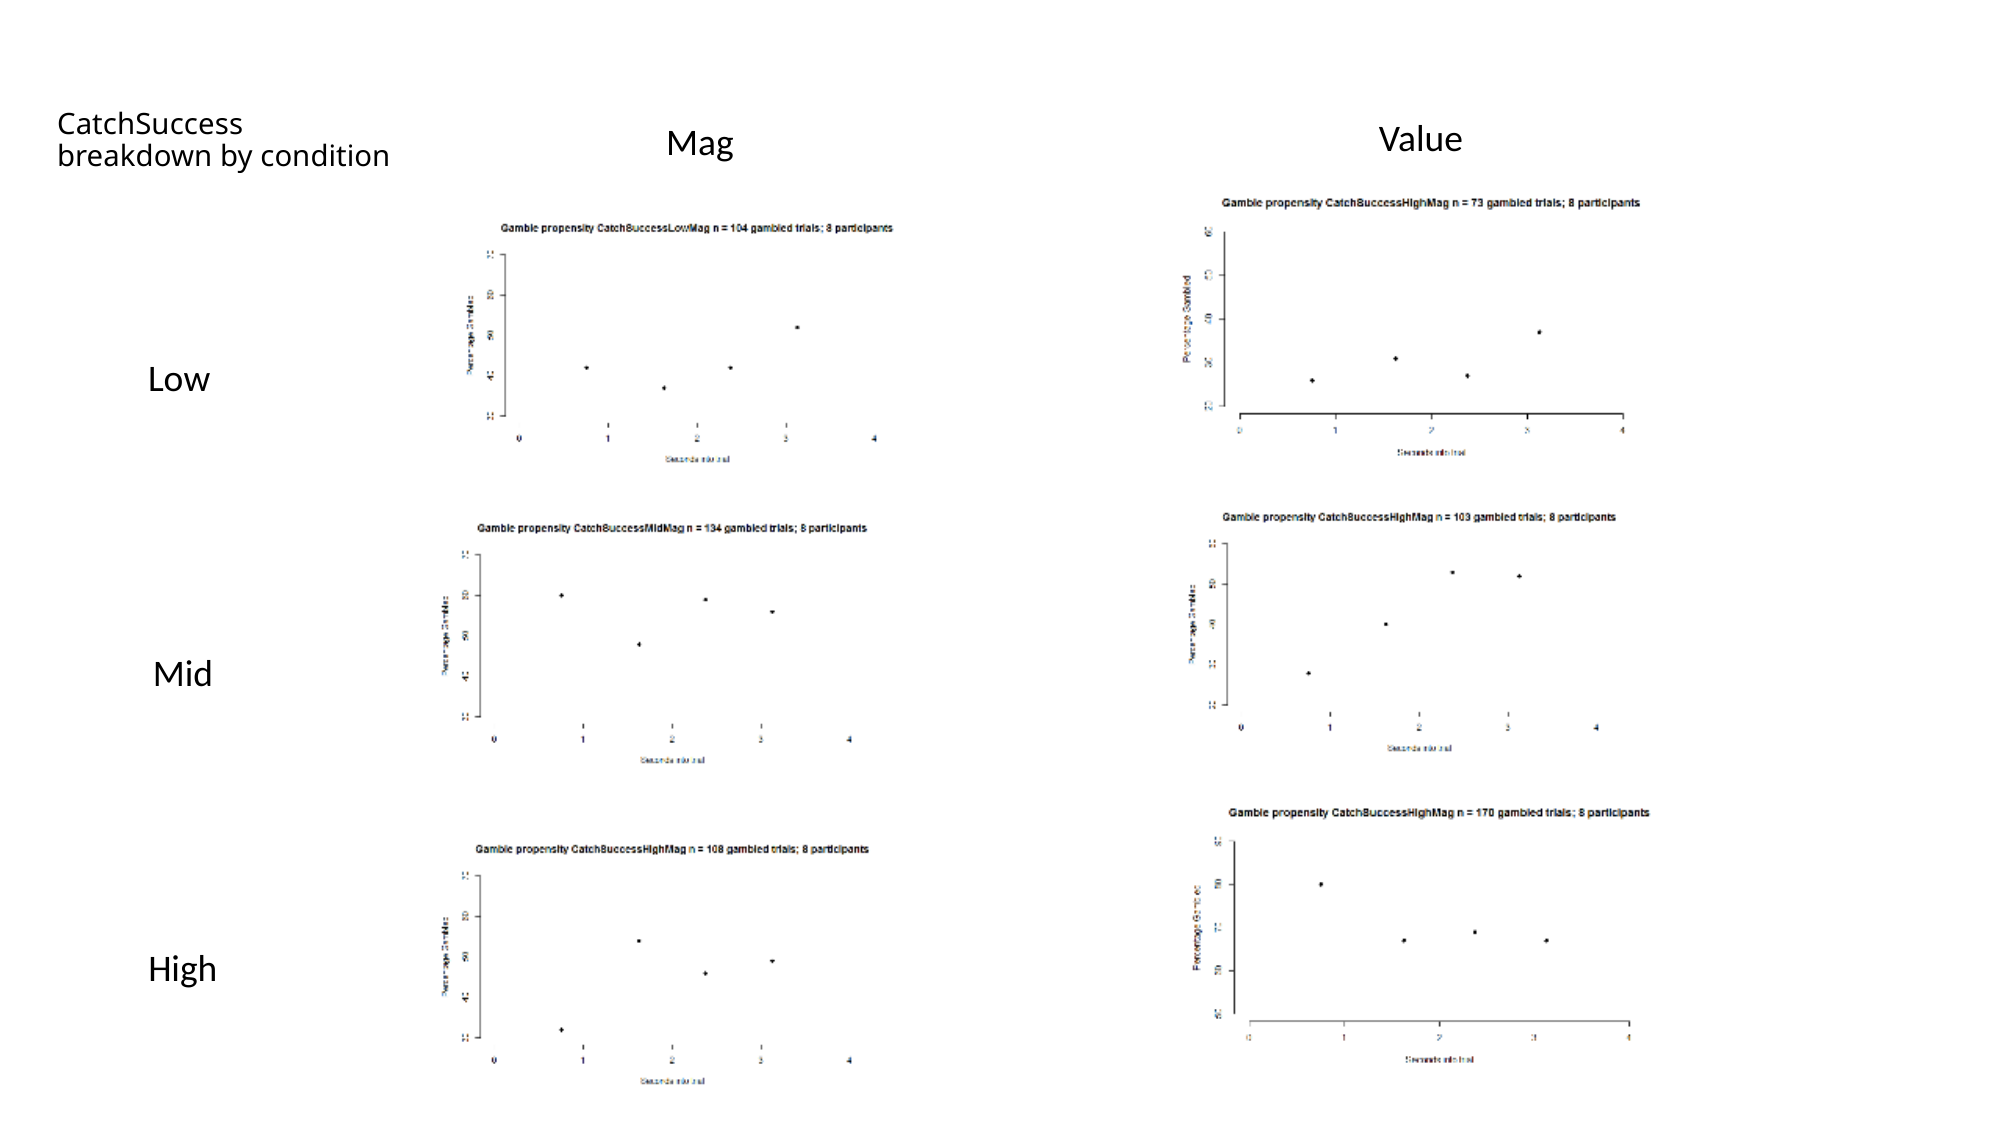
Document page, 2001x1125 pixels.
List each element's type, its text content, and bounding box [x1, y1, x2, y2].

title CatchSuccess breakdown by condition [42, 87, 408, 195]
picture [438, 507, 886, 776]
picture [463, 207, 911, 476]
text_box High [133, 936, 233, 997]
picture [1180, 180, 1662, 470]
picture [1186, 496, 1633, 764]
text_box Value [1364, 106, 1479, 167]
text_box Low [133, 347, 226, 407]
text_box Mid [138, 641, 229, 702]
picture [438, 828, 886, 1097]
text_box Mag [651, 110, 749, 171]
picture [1190, 790, 1668, 1077]
